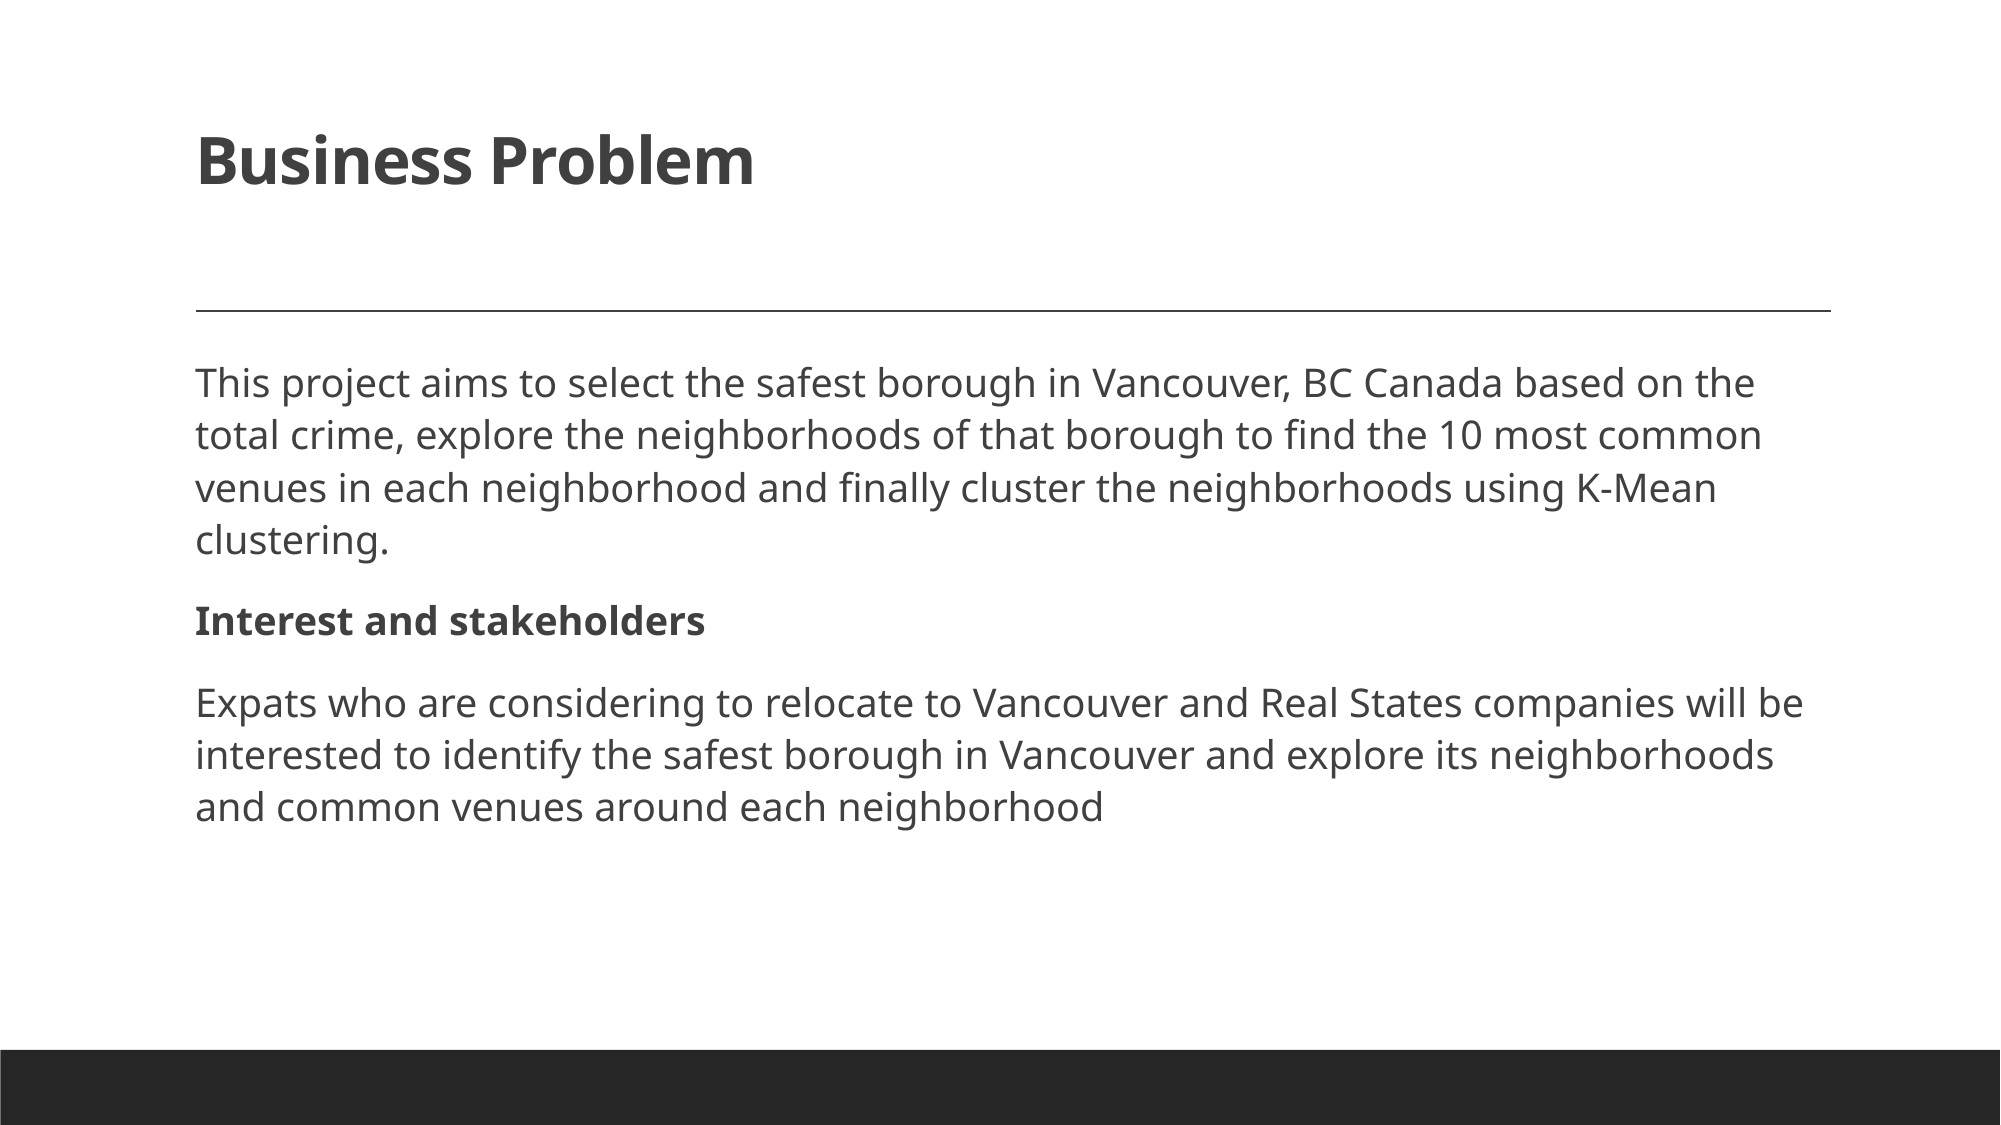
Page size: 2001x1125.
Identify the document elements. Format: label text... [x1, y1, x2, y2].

list This project aims to select the safest borough in Vancouver, BC Canada based on the total crime, explore the neighborhoods of that borough to find the 10 most common venues in each neighborhood and finally cluster the neighborhoods using K-Mean clustering. Interest and stakeholders Expats who are considering to relocate to Vancouver and Real States companies will be interested to identify the safest borough in Vancouver and explore its neighborhoods and common venues around each neighborhood [180, 345, 1830, 963]
title Business Problem [180, 47, 1830, 285]
